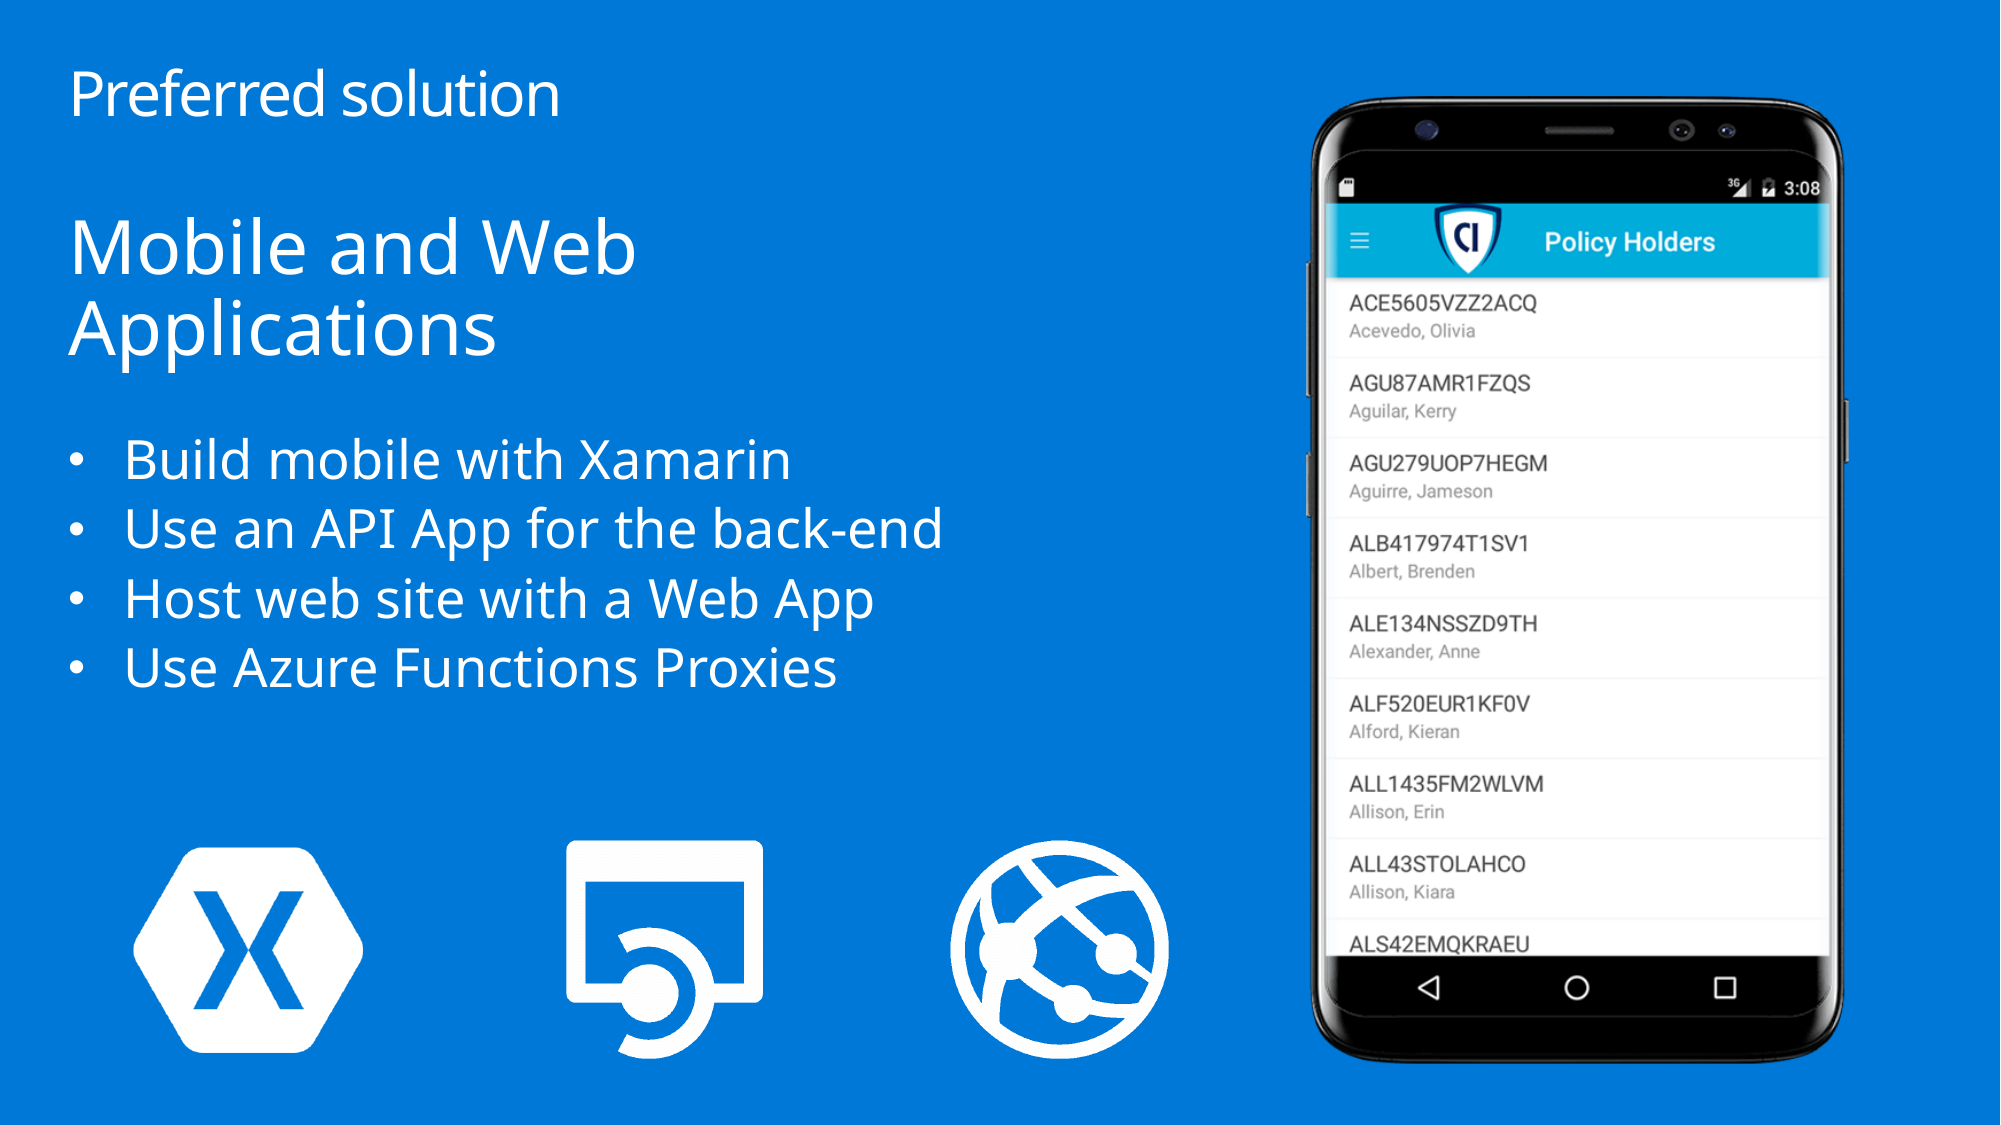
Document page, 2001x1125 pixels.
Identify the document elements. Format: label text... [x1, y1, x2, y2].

picture [950, 840, 1169, 1059]
list Mobile and Web Applications Build mobile with Xamarin Use an API App for the back-end Host web site with a Web App Use Azure Functions Proxies [44, 195, 1091, 1087]
picture [1305, 96, 1849, 1067]
picture [555, 840, 774, 1059]
title Preferred solution [44, 47, 1957, 196]
picture [84, 803, 412, 1097]
